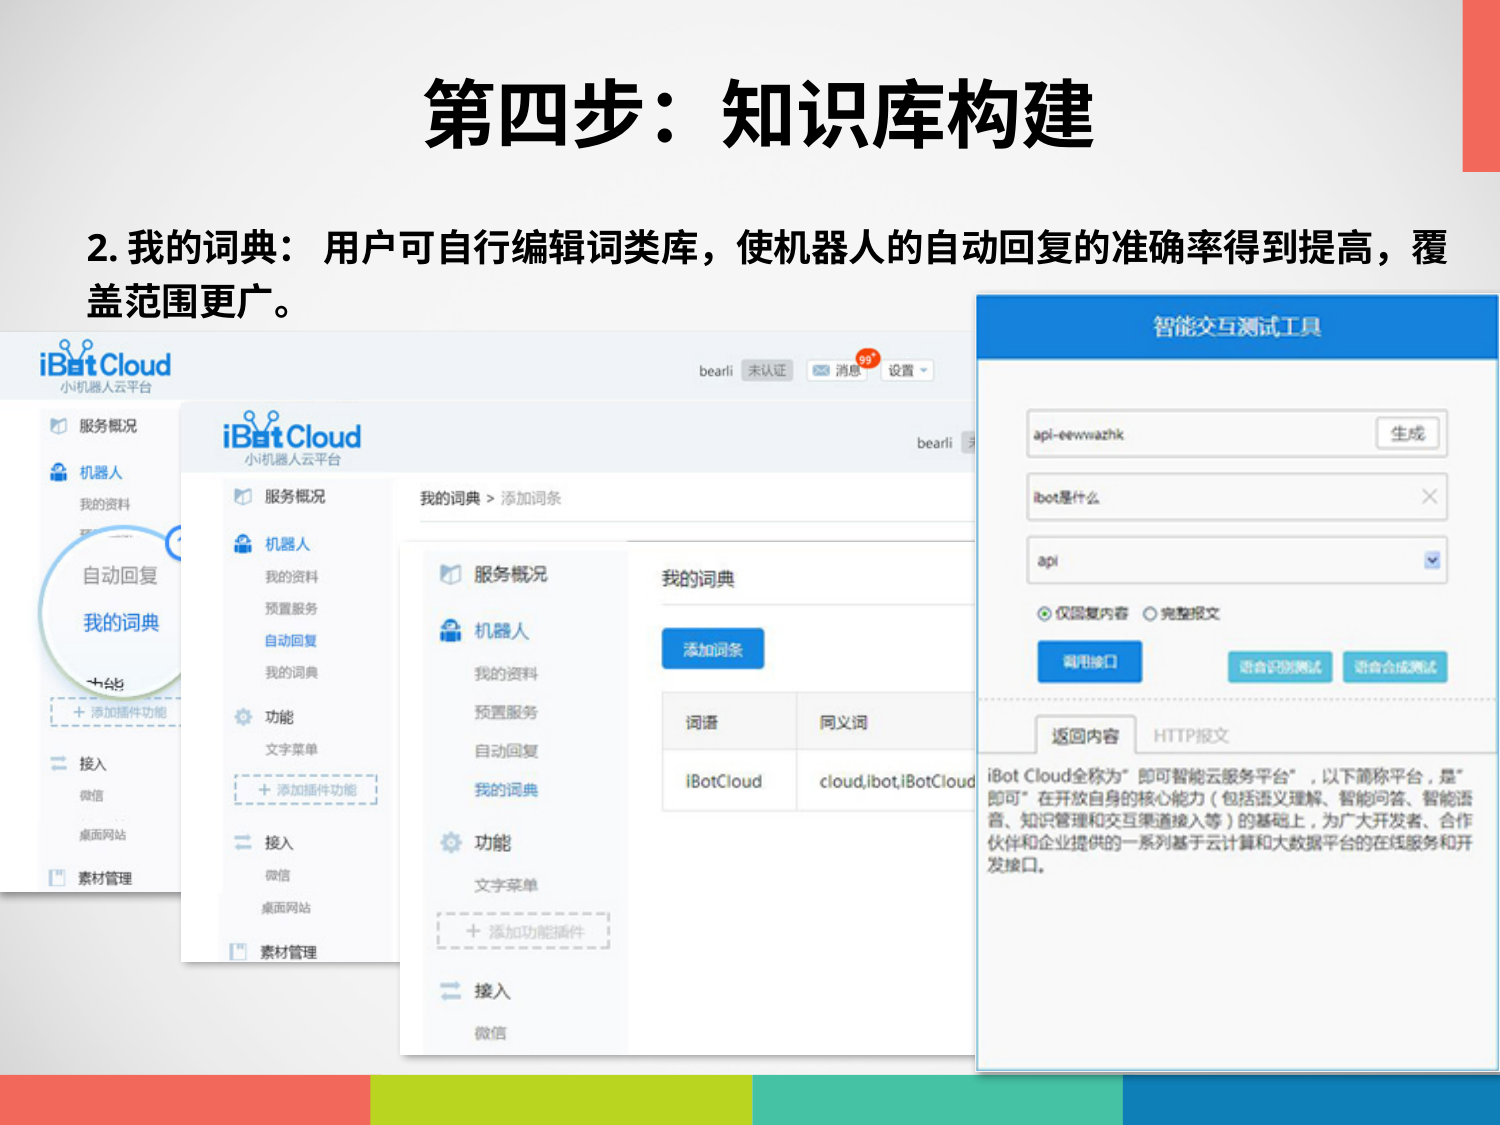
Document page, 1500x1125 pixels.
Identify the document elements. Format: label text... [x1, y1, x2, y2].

text_box 第四步：知识库构建 [162, 49, 1356, 158]
picture [0, 0, 1500, 1074]
text_box 2.我的词典： 用户可自行编辑词类库，使机器人的自动回复的准确率得到提高，覆盖范围更广。 [71, 207, 1497, 330]
